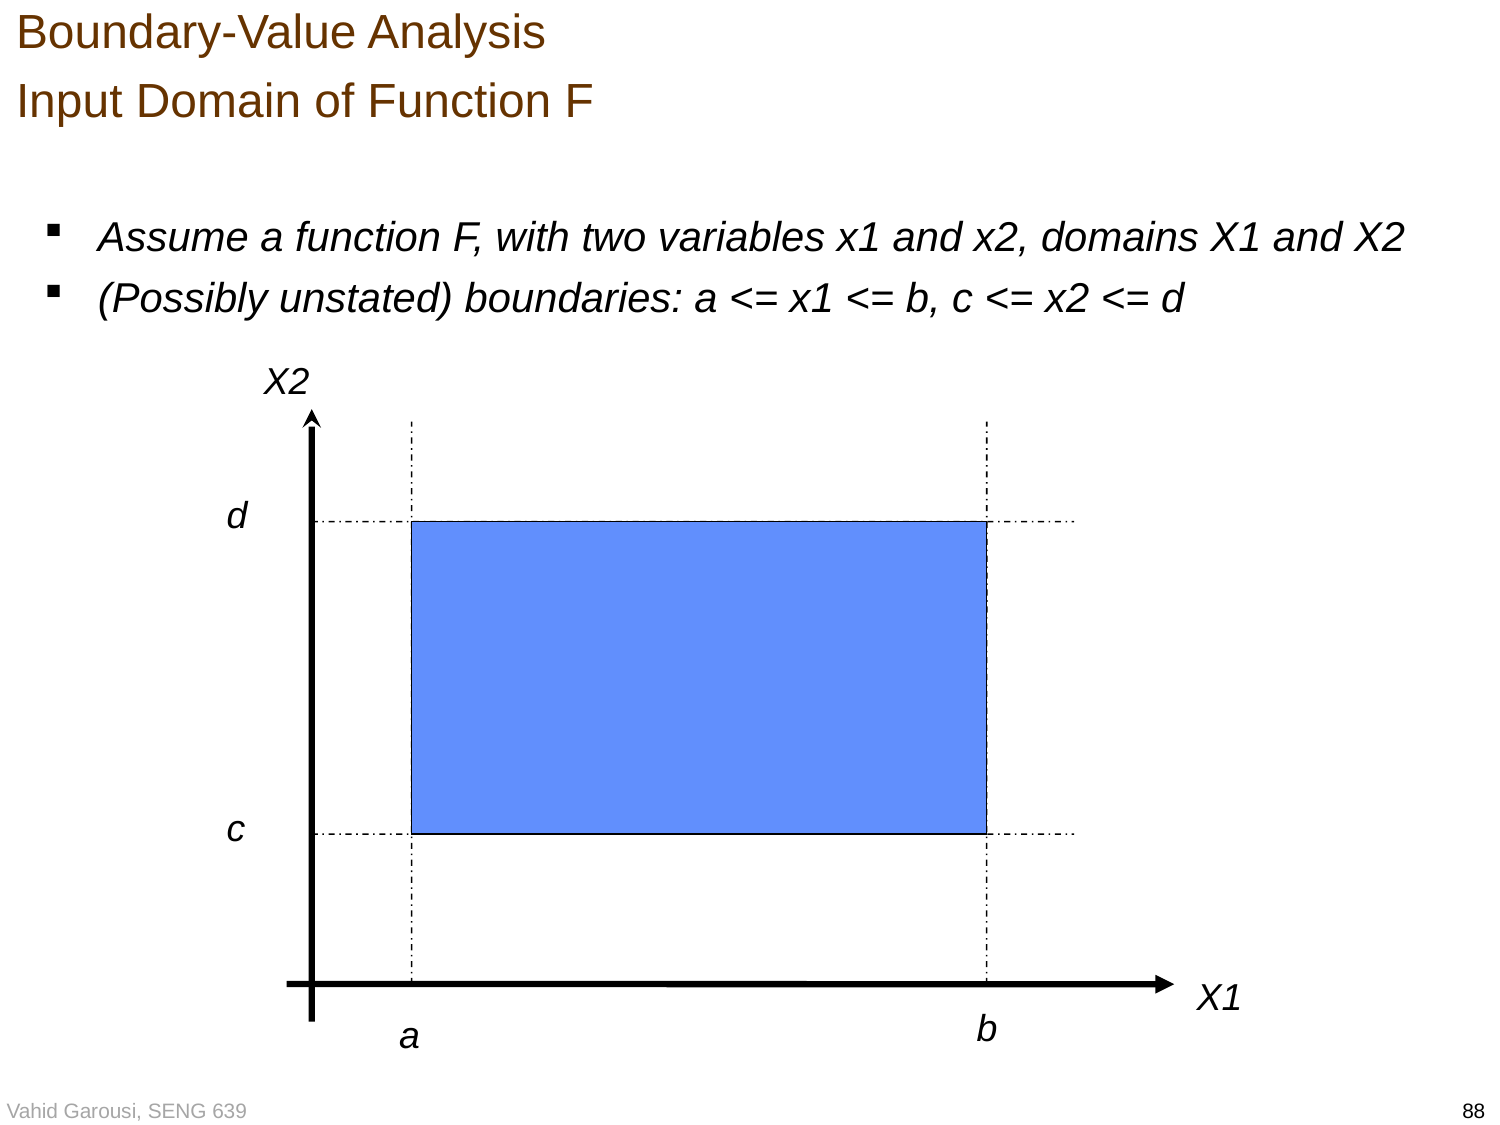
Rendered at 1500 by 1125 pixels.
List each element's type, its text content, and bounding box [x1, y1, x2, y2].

title Boundary-Value Analysis Input Domain of Function F [0, 1, 1500, 115]
text_box b [961, 996, 1013, 1057]
text_box a [384, 1003, 435, 1064]
text_box c [211, 796, 261, 857]
text_box Assume a function F, with two variables x1 and x2, domains X1 and X2 (Possibly unstated) boundaries: a <= x1 <= b, c <= x2 <= d [29, 207, 1459, 330]
text_box X1 [1181, 965, 1258, 1026]
text_box [987, 977, 1175, 991]
text_box d [211, 484, 263, 544]
text_box X2 [248, 349, 325, 410]
text_box [411, 521, 987, 835]
text_box [305, 410, 318, 422]
